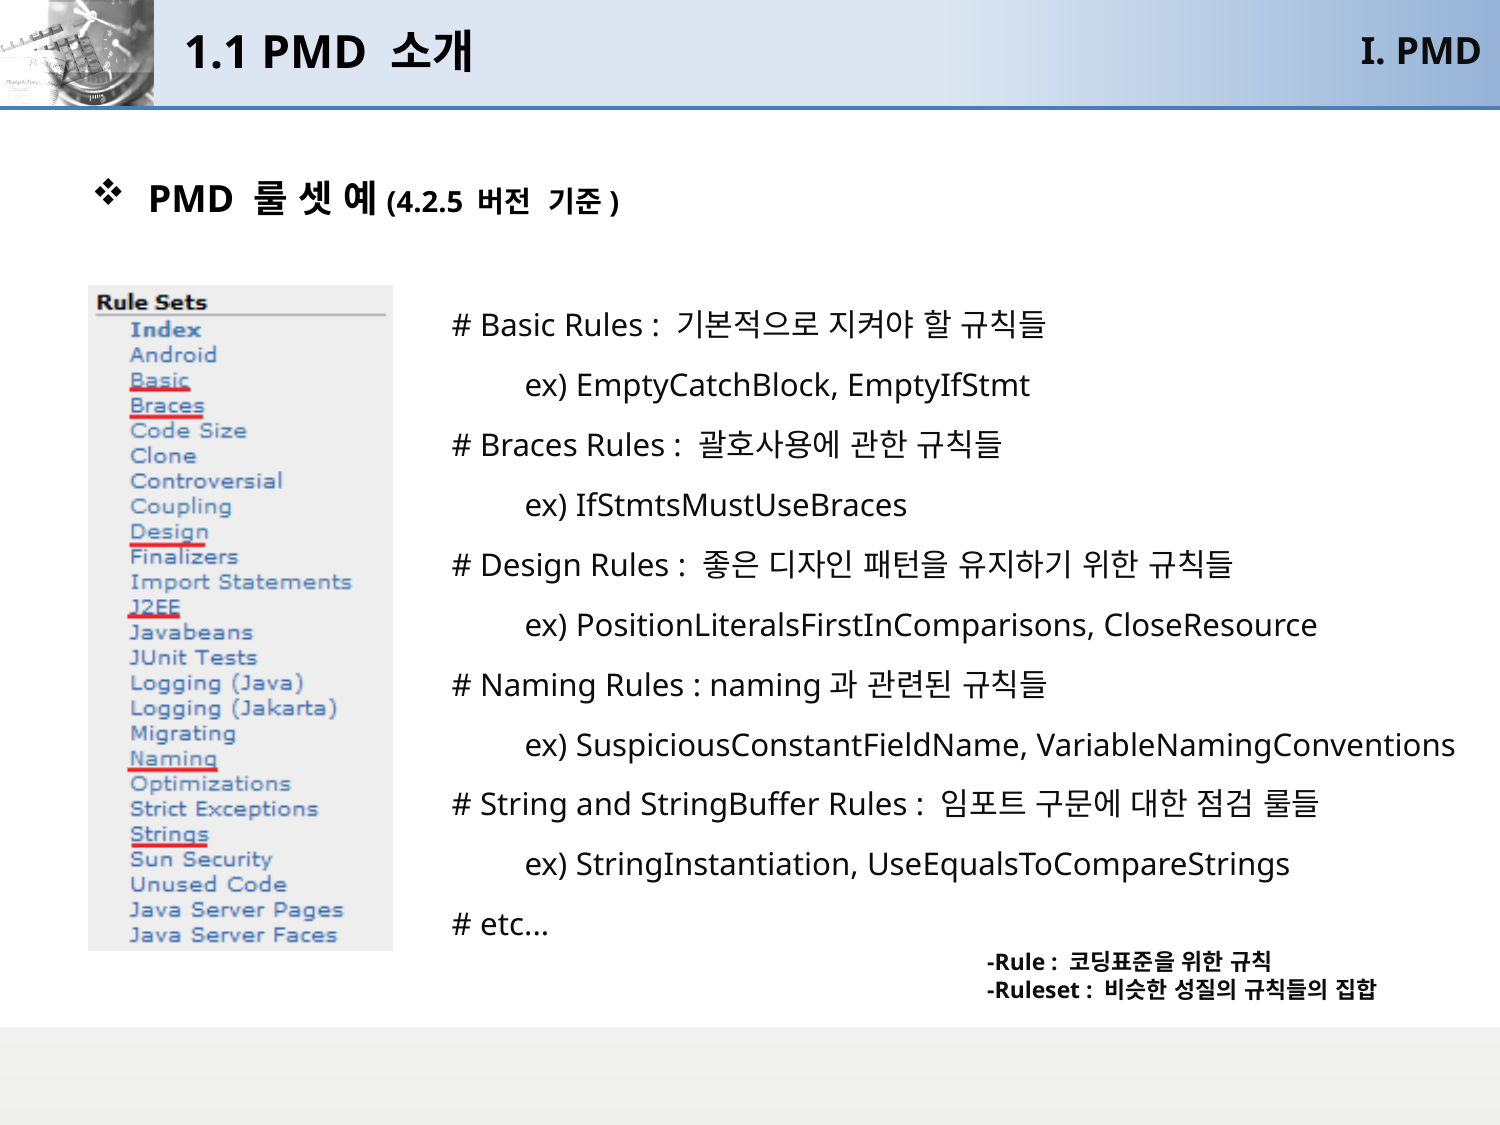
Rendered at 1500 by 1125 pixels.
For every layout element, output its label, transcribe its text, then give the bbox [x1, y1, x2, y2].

picture [0, 0, 154, 106]
list PMD 룰 셋 예(4.2.5 버전 기준) [76, 149, 1459, 1012]
text_box # Basic Rules : 기본적으로 지켜야 할 규칙들 ex) EmptyCatchBlock, EmptyIfStmt # Braces Rules : 괄호사용에 관한 규칙들 ex) IfStmtsMustUseBraces # Design Rules : 좋은 디자인 패턴을 유지하기 위한 규칙들 ex) PositionLiteralsFirstInComparisons, CloseResource # Naming Rules : naming과 관련된 규칙들 ex) SuspiciousConstantFieldName, VariableNamingConventions # String and StringBuffer Rules : 임포트 구문에 대한 점검 룰들 ex) StringInstantiation, UseEqualsToCompareStrings # etc... [327, 243, 1483, 948]
picture [88, 285, 394, 952]
text_box -Rule : 코딩표준을 위한 규칙 -Ruleset : 비슷한 성질의 규칙들의 집합 [972, 940, 1394, 1011]
text_box I. PMD [1021, 19, 1483, 78]
title 1.1 PMD 소개 [169, 7, 1056, 94]
